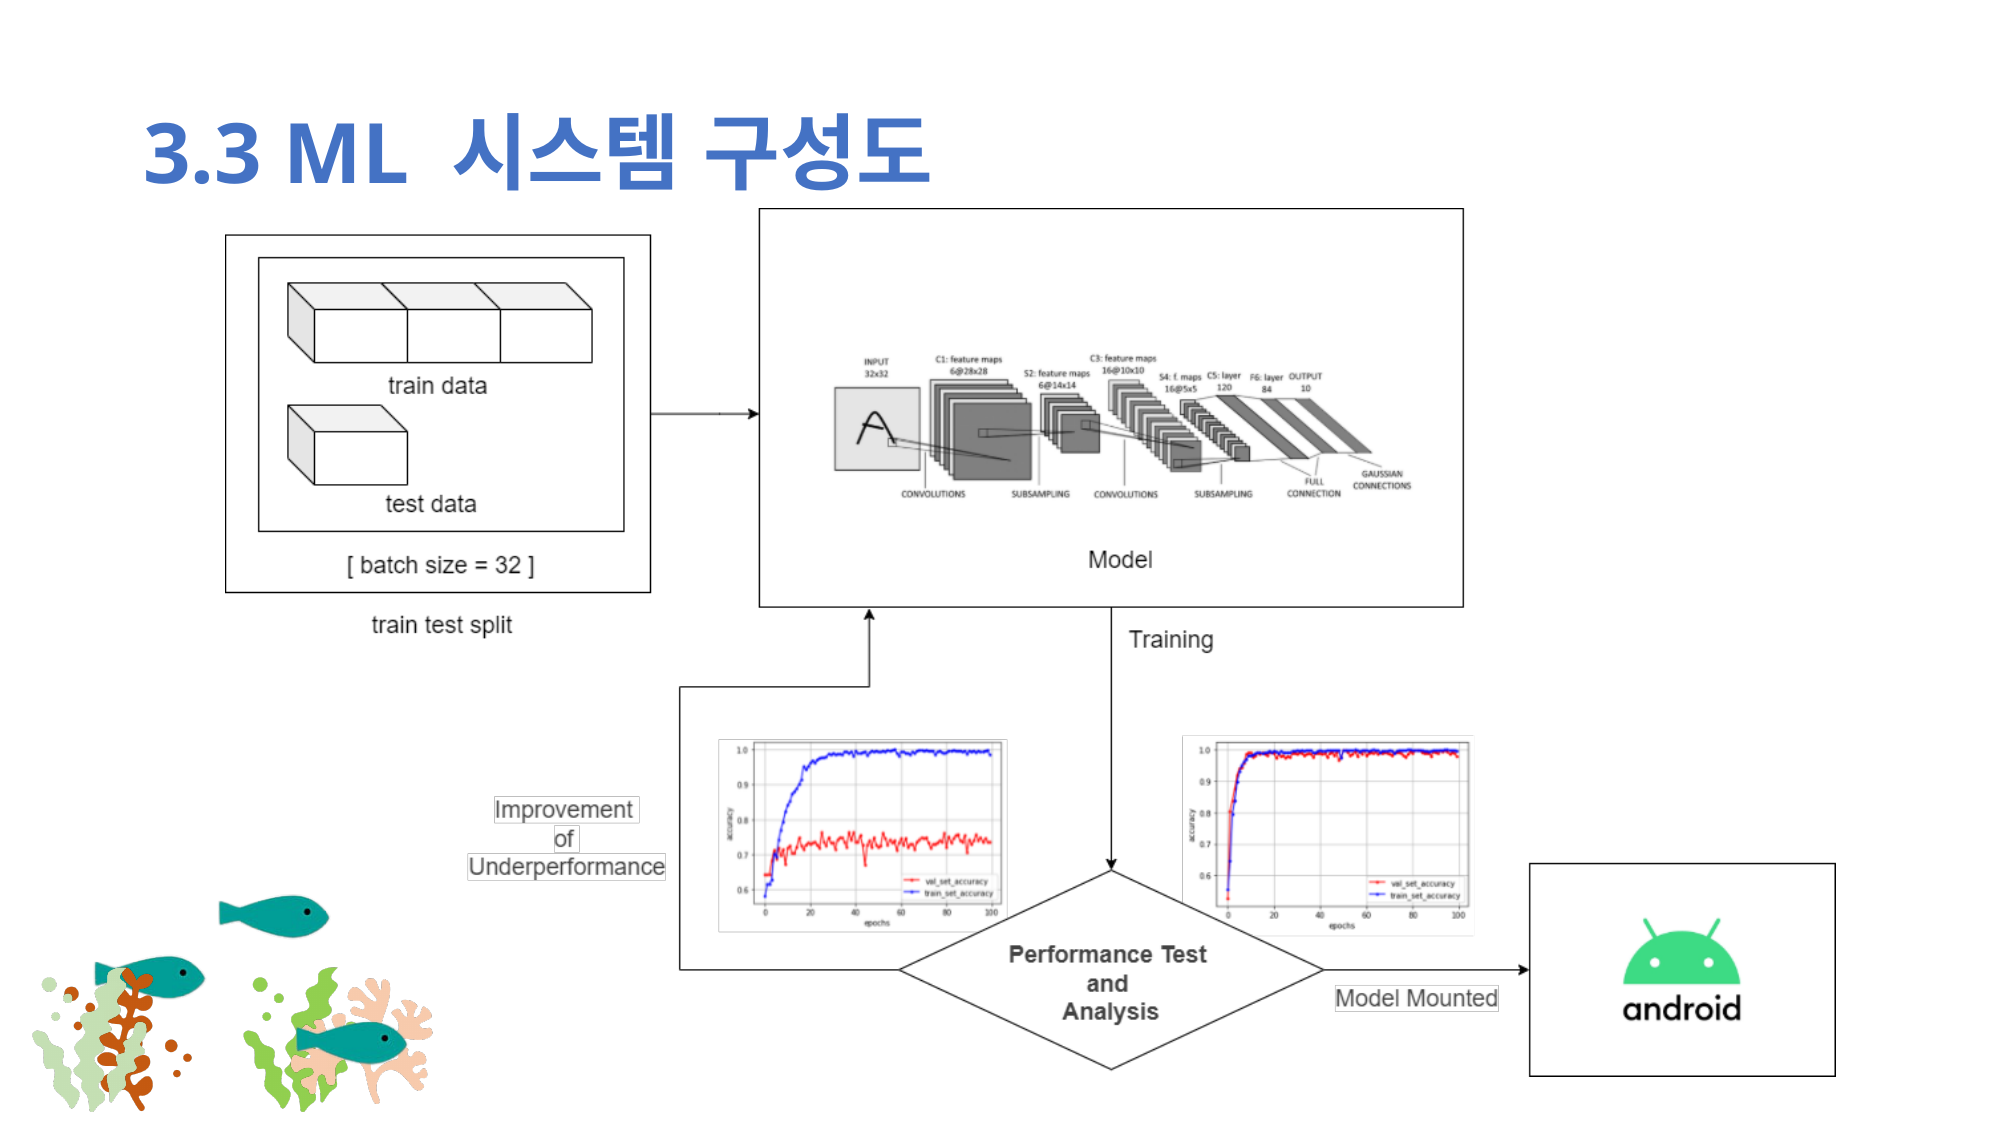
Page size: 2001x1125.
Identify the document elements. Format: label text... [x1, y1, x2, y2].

text_box 3.3 ML 시스템 구성도 [128, 92, 1319, 208]
picture [225, 208, 1836, 1077]
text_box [14, 791, 437, 1125]
